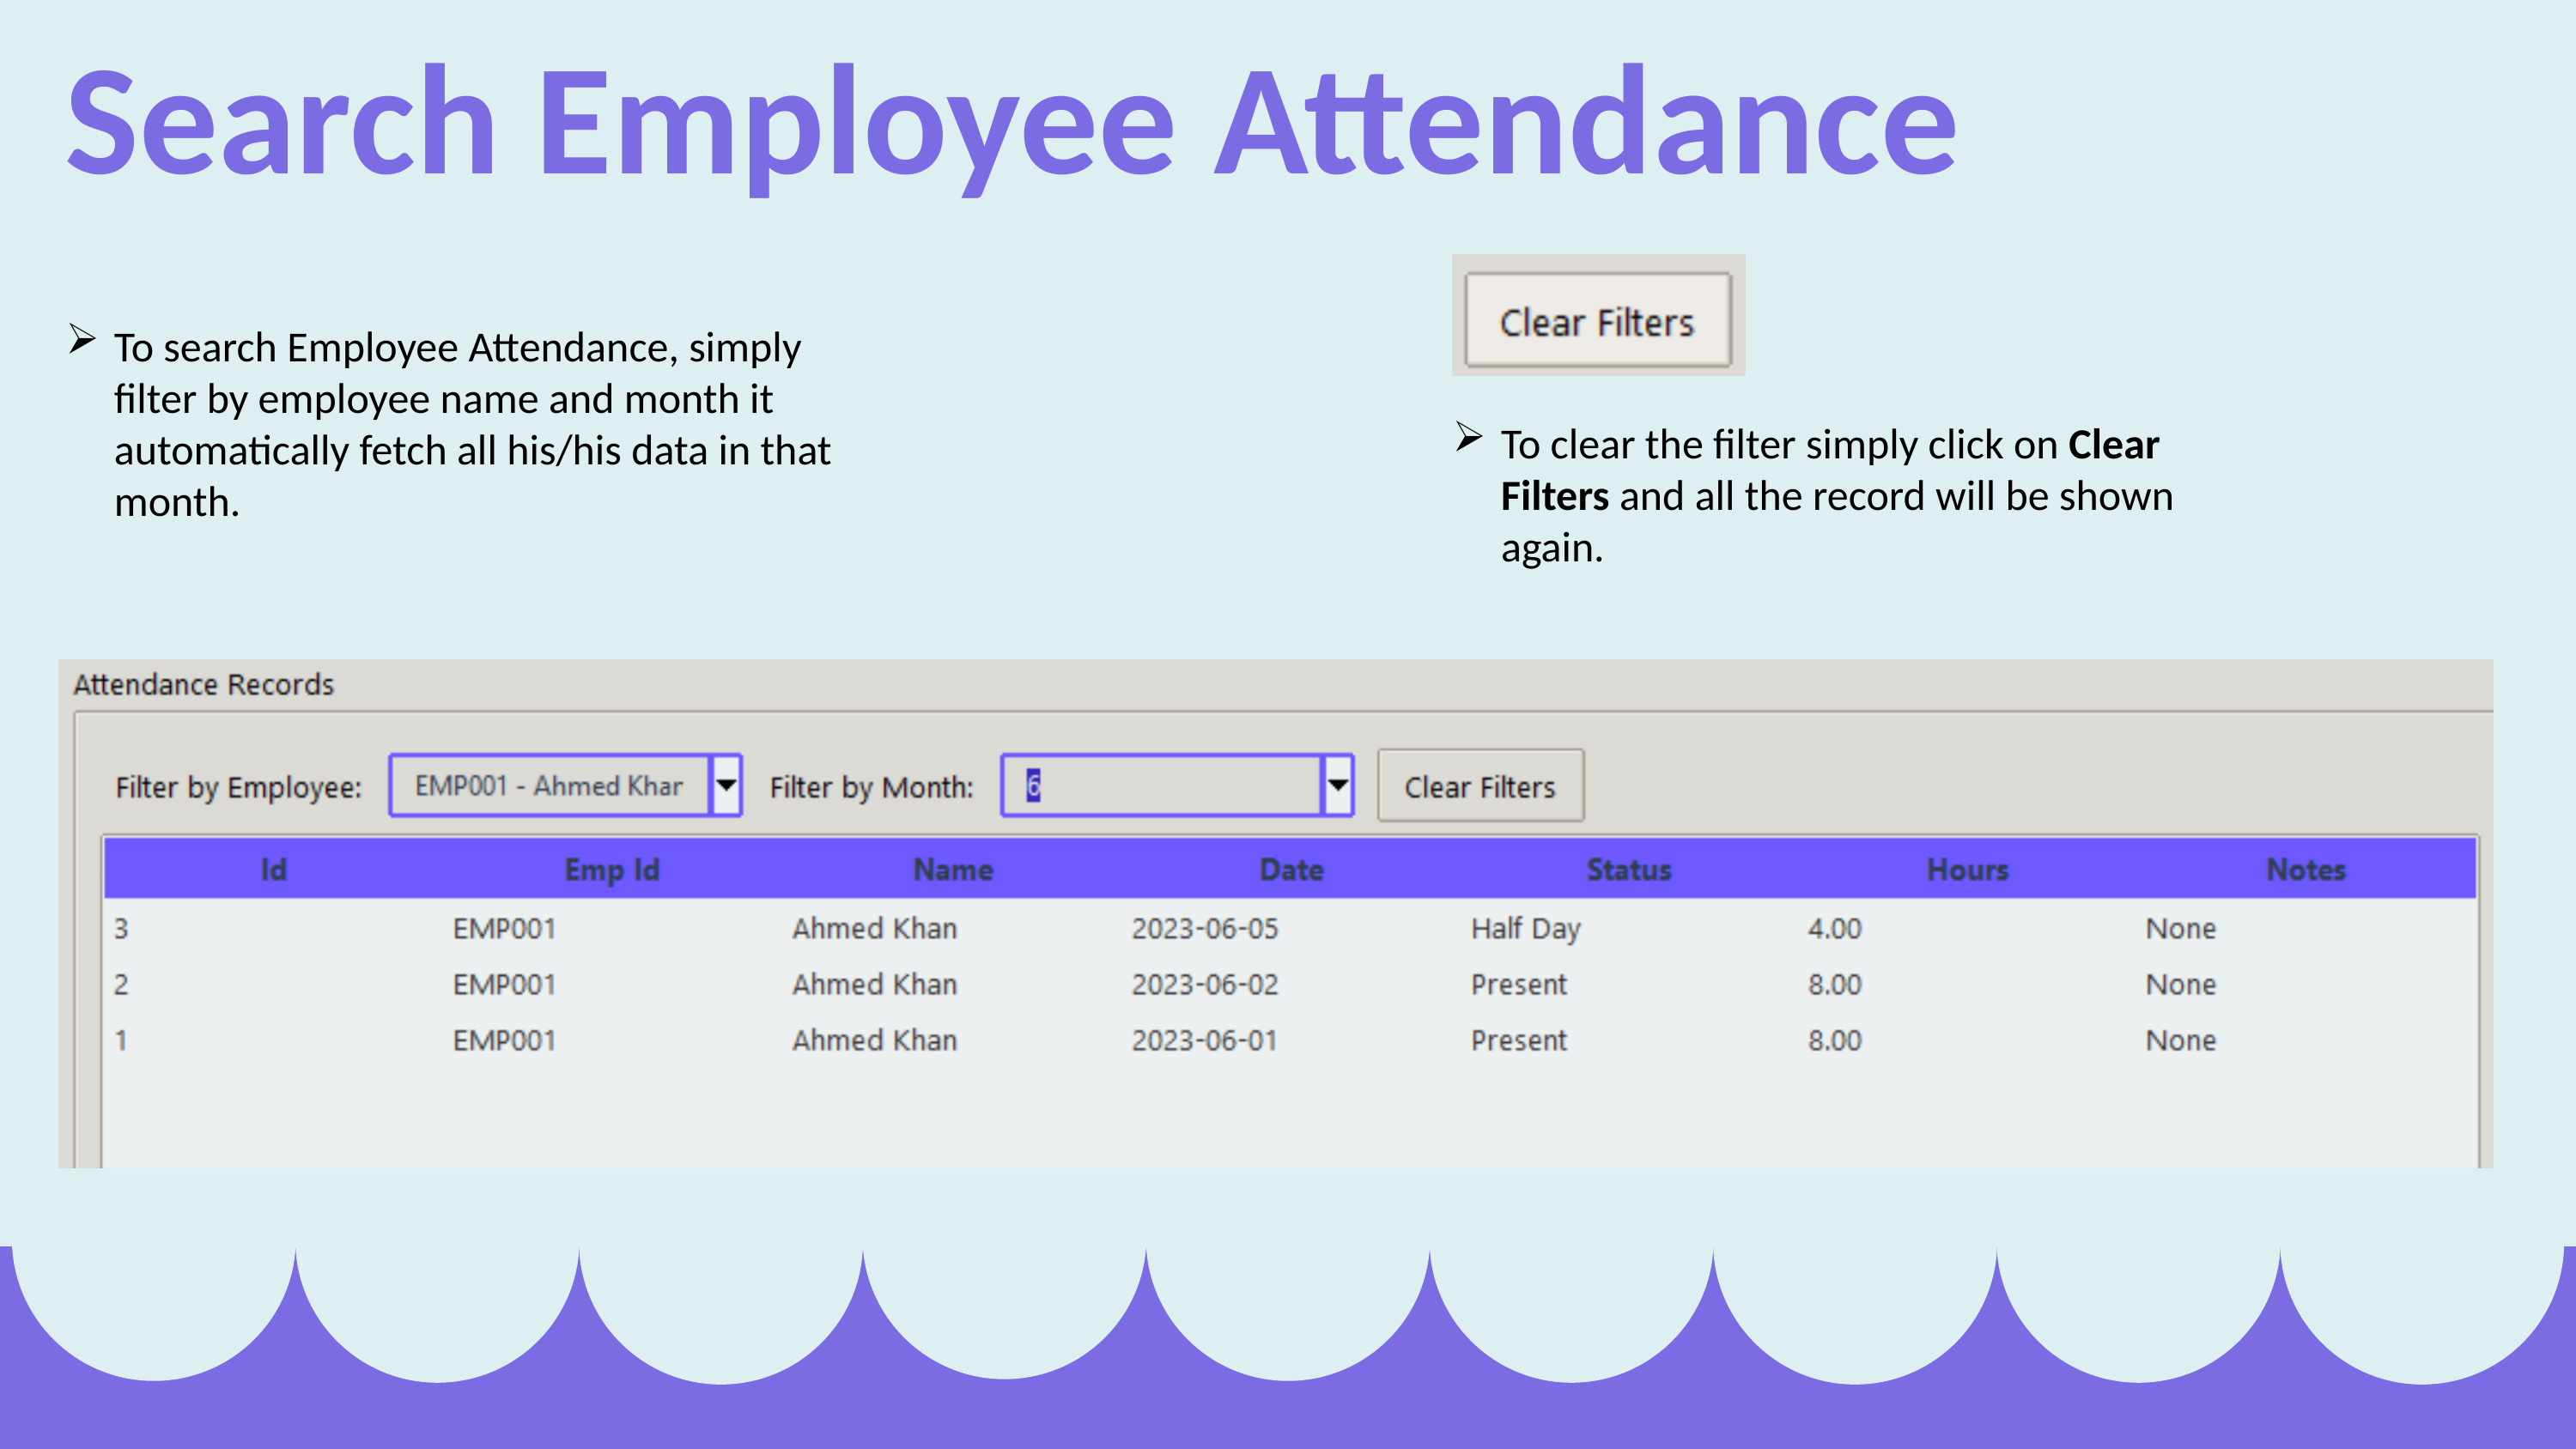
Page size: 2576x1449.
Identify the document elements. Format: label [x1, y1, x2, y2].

text_box [0, 0, 2576, 1385]
picture [1452, 254, 1747, 376]
picture [58, 659, 2494, 1168]
